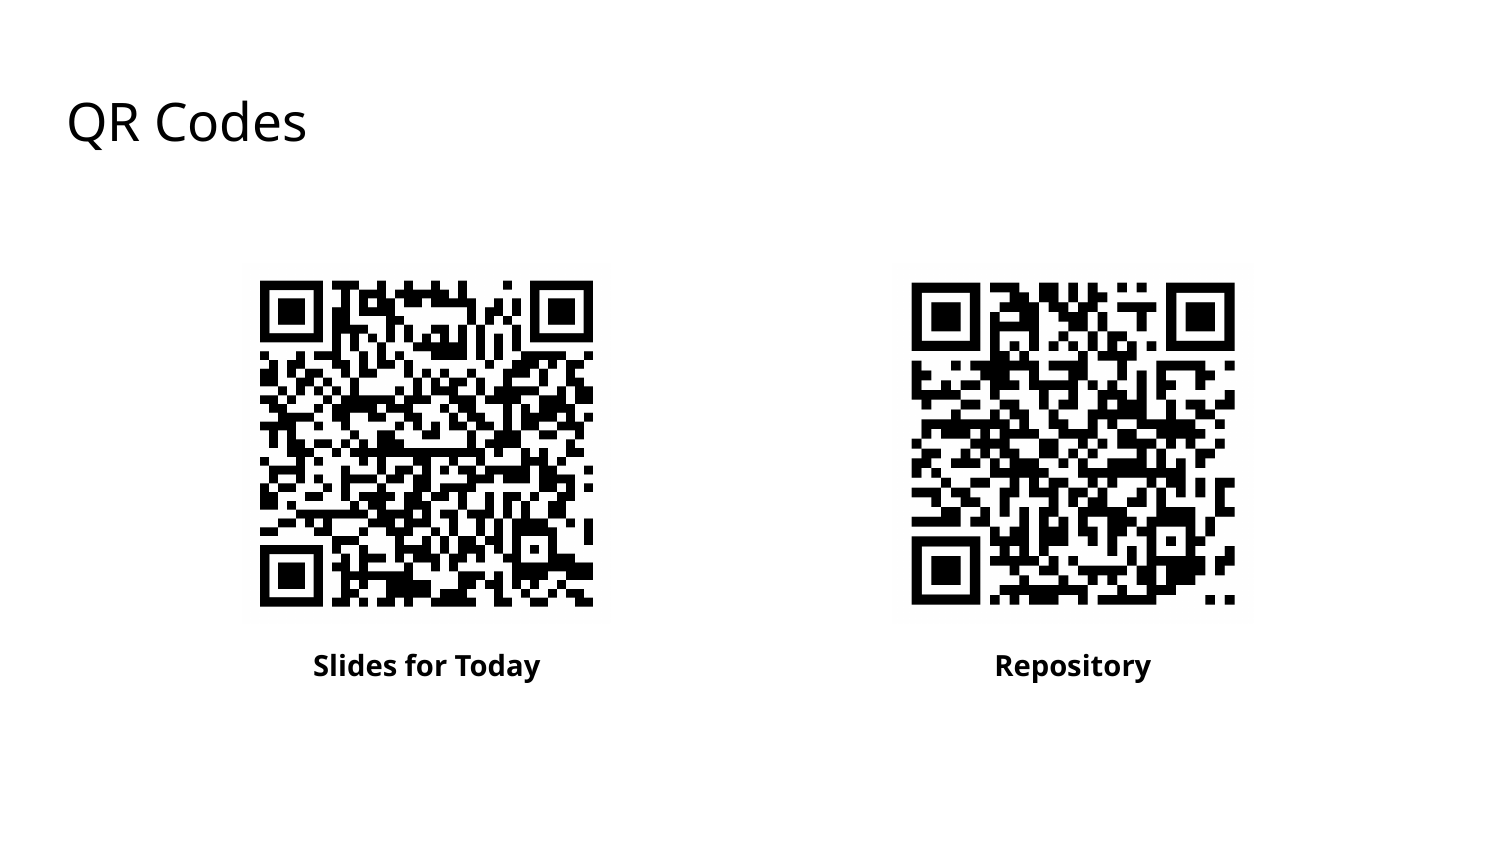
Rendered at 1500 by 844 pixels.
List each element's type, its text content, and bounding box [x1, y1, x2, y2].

text_box Slides for Today [201, 639, 652, 690]
title QR Codes [51, 72, 1449, 167]
text_box Repository [847, 639, 1298, 690]
picture [242, 262, 611, 624]
picture [892, 262, 1254, 624]
